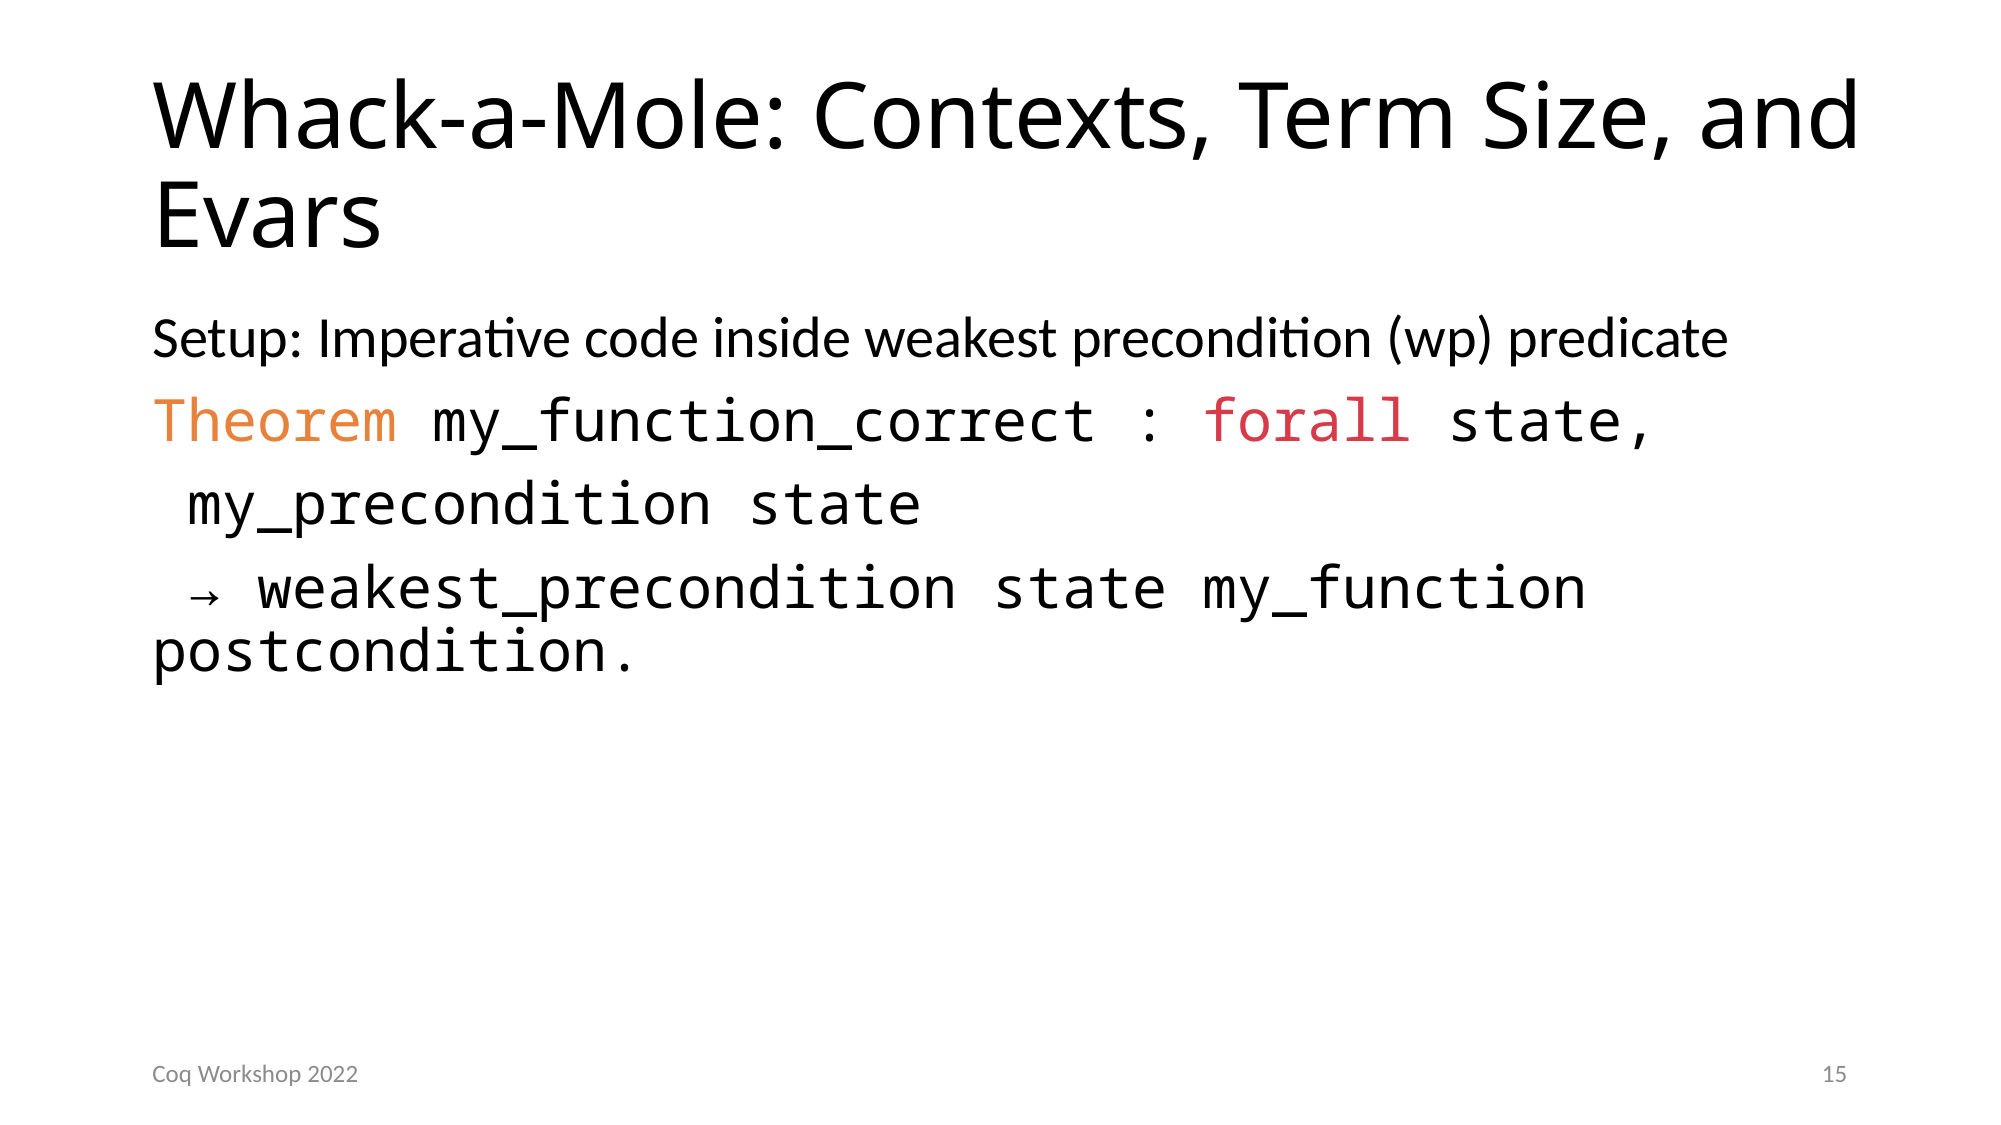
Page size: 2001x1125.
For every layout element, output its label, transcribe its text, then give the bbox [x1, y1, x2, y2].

list Setup: Imperative code inside weakest precondition (wp) predicate Theorem my_function_correct : forall state, my_precondition state → weakest_precondition state my_function postcondition. [137, 299, 2000, 1014]
slide_number Coq Workshop 2022 [137, 1042, 588, 1103]
title Whack-a-Mole: Contexts, Term Size, and Evars [137, 59, 2000, 278]
slide_number 15 [1412, 1042, 1863, 1103]
